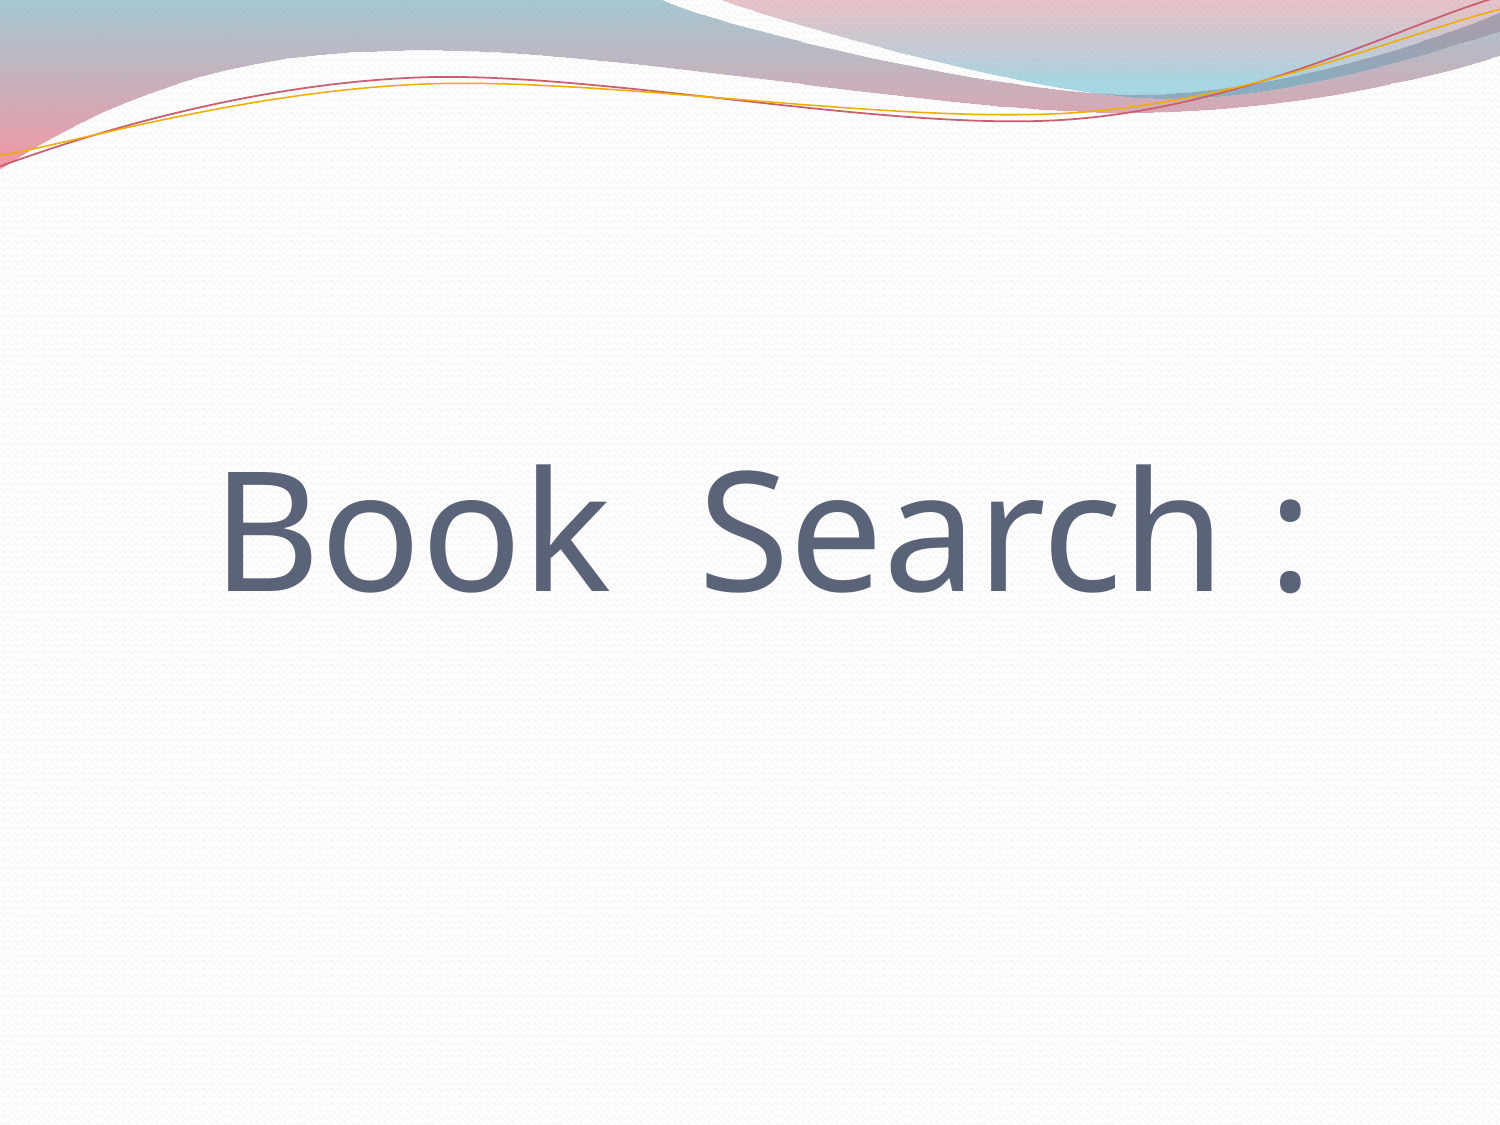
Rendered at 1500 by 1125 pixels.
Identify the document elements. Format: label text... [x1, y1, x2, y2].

title Book Search : [212, 437, 1500, 626]
